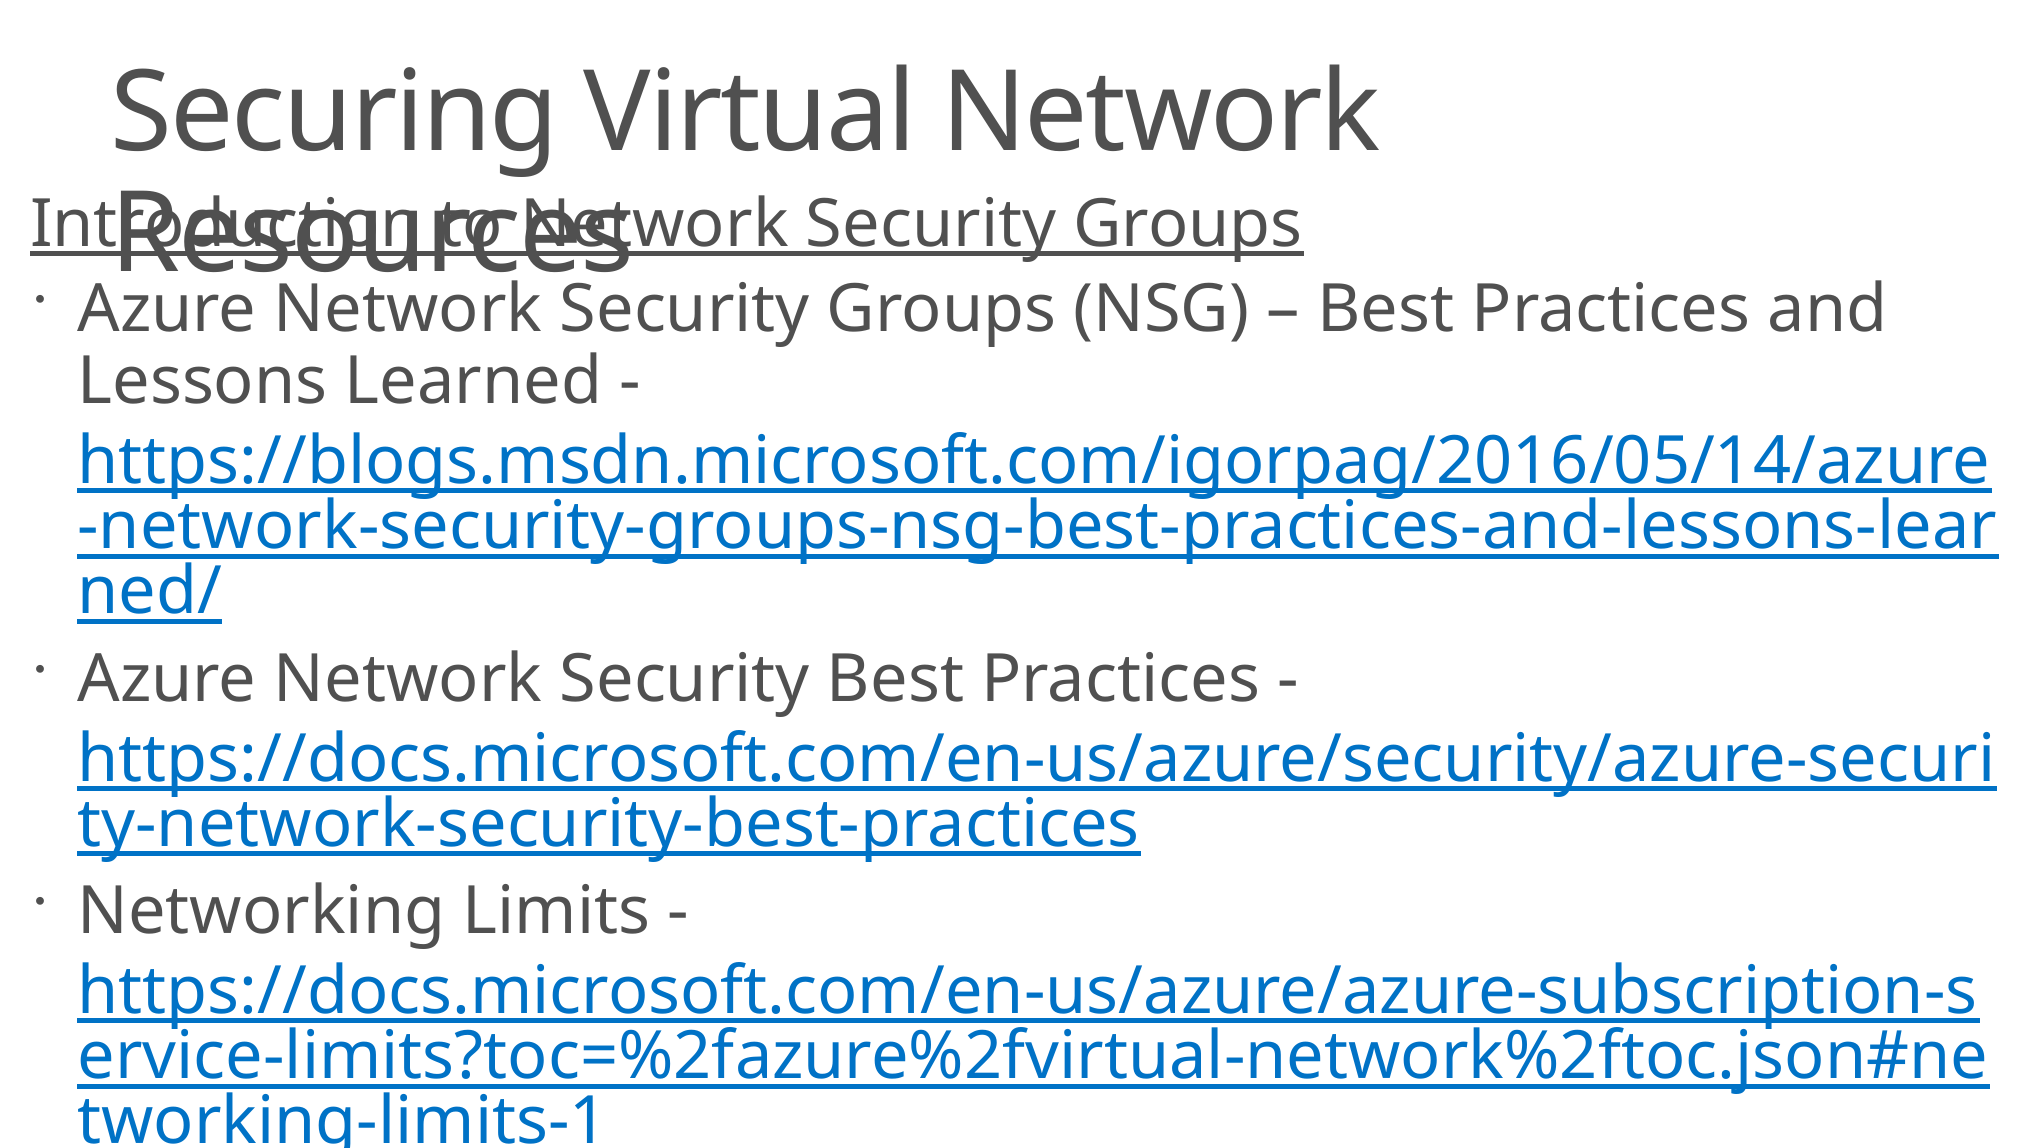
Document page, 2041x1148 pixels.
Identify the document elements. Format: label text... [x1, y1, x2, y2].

title Securing Virtual Network Resources [86, 38, 1953, 164]
list Introduction to Network Security Groups Azure Network Security Groups (NSG) – Best Practices and Lessons Learned - https://blogs.msdn.microsoft.com/igorpag/2016/05/14/azure-network-security-groups-nsg-best-practices-and-lessons-learned/ Azure Network Security Best Practices - https://docs.microsoft.com/en-us/azure/security/azure-security-network-security-best-practices Networking Limits - https://docs.microsoft.com/en-us/azure/azure-subscription-service-limits?toc=%2fazure%2fvirtual-network%2ftoc.json#networking-limits-1 [0, 164, 2041, 1131]
